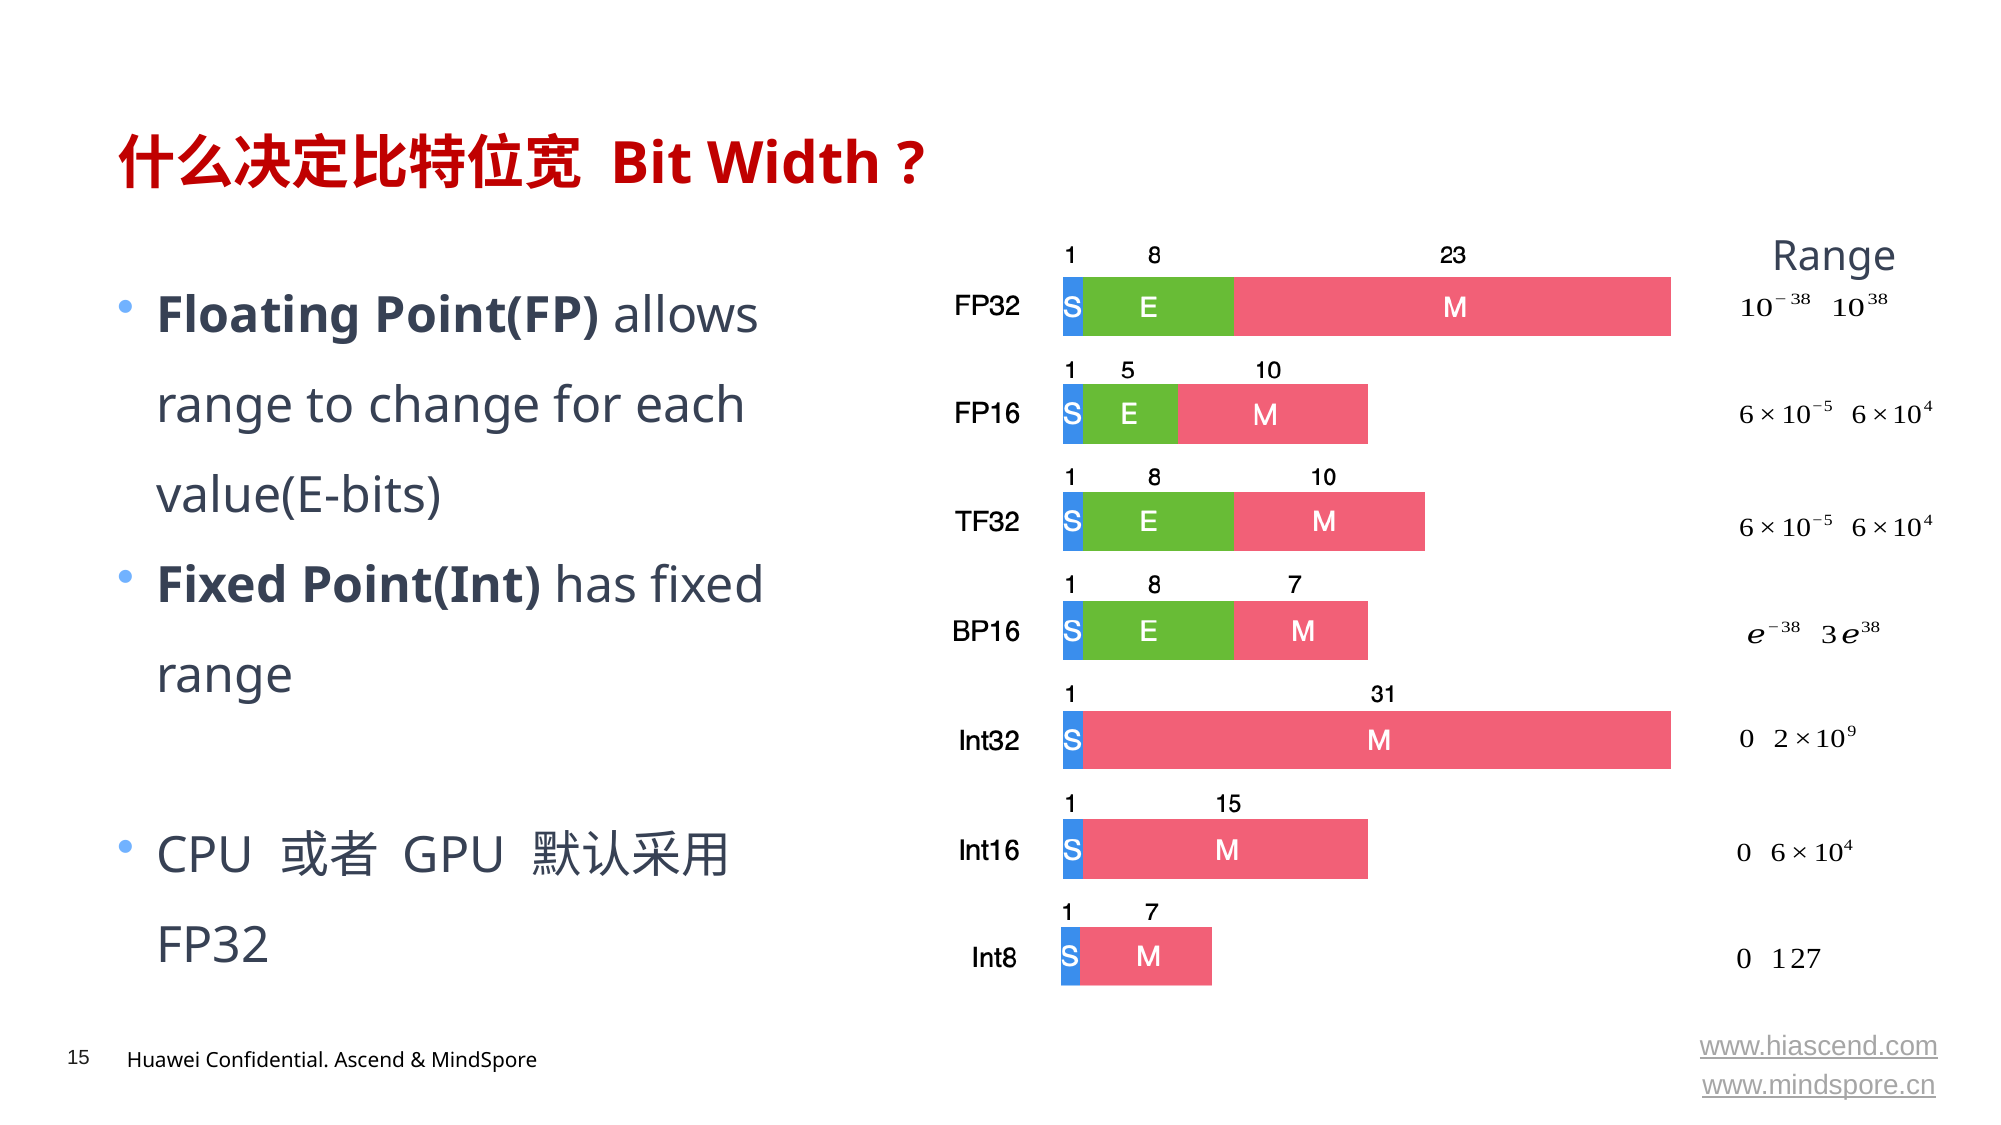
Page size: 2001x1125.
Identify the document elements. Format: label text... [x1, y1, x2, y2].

title 什么决定比特位宽 Bit Width ? [102, 111, 936, 209]
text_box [941, 107, 1943, 986]
list Floating Point(FP) allows range to change for each value(E-bits) Fixed Point(Int) has fixed range CPU 或者 GPU 默认采用 FP32 [102, 245, 875, 988]
